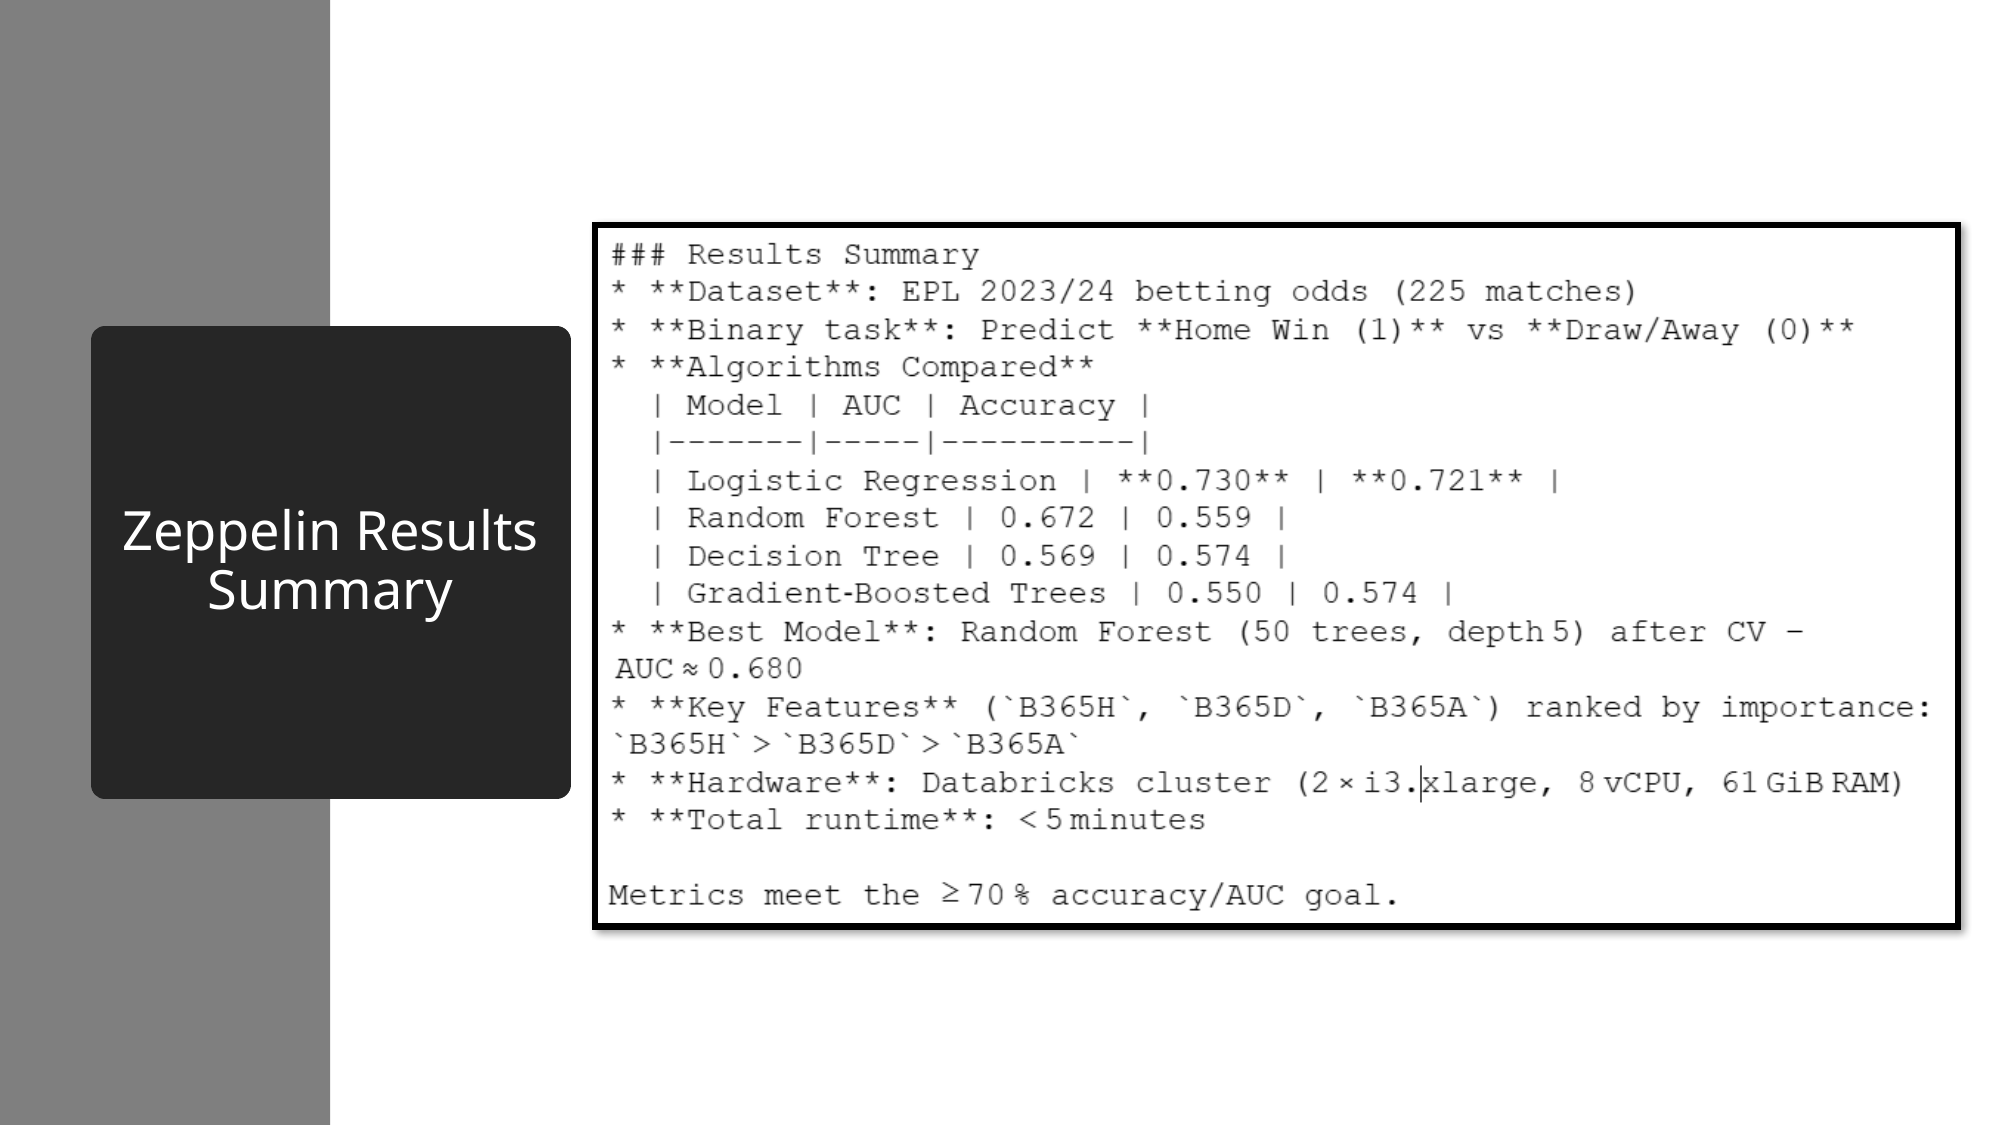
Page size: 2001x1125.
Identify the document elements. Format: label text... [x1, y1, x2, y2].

text_box [332, 0, 2000, 1125]
title Zeppelin Results Summary [105, 340, 557, 785]
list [597, 227, 1956, 924]
text_box [0, 0, 332, 1125]
